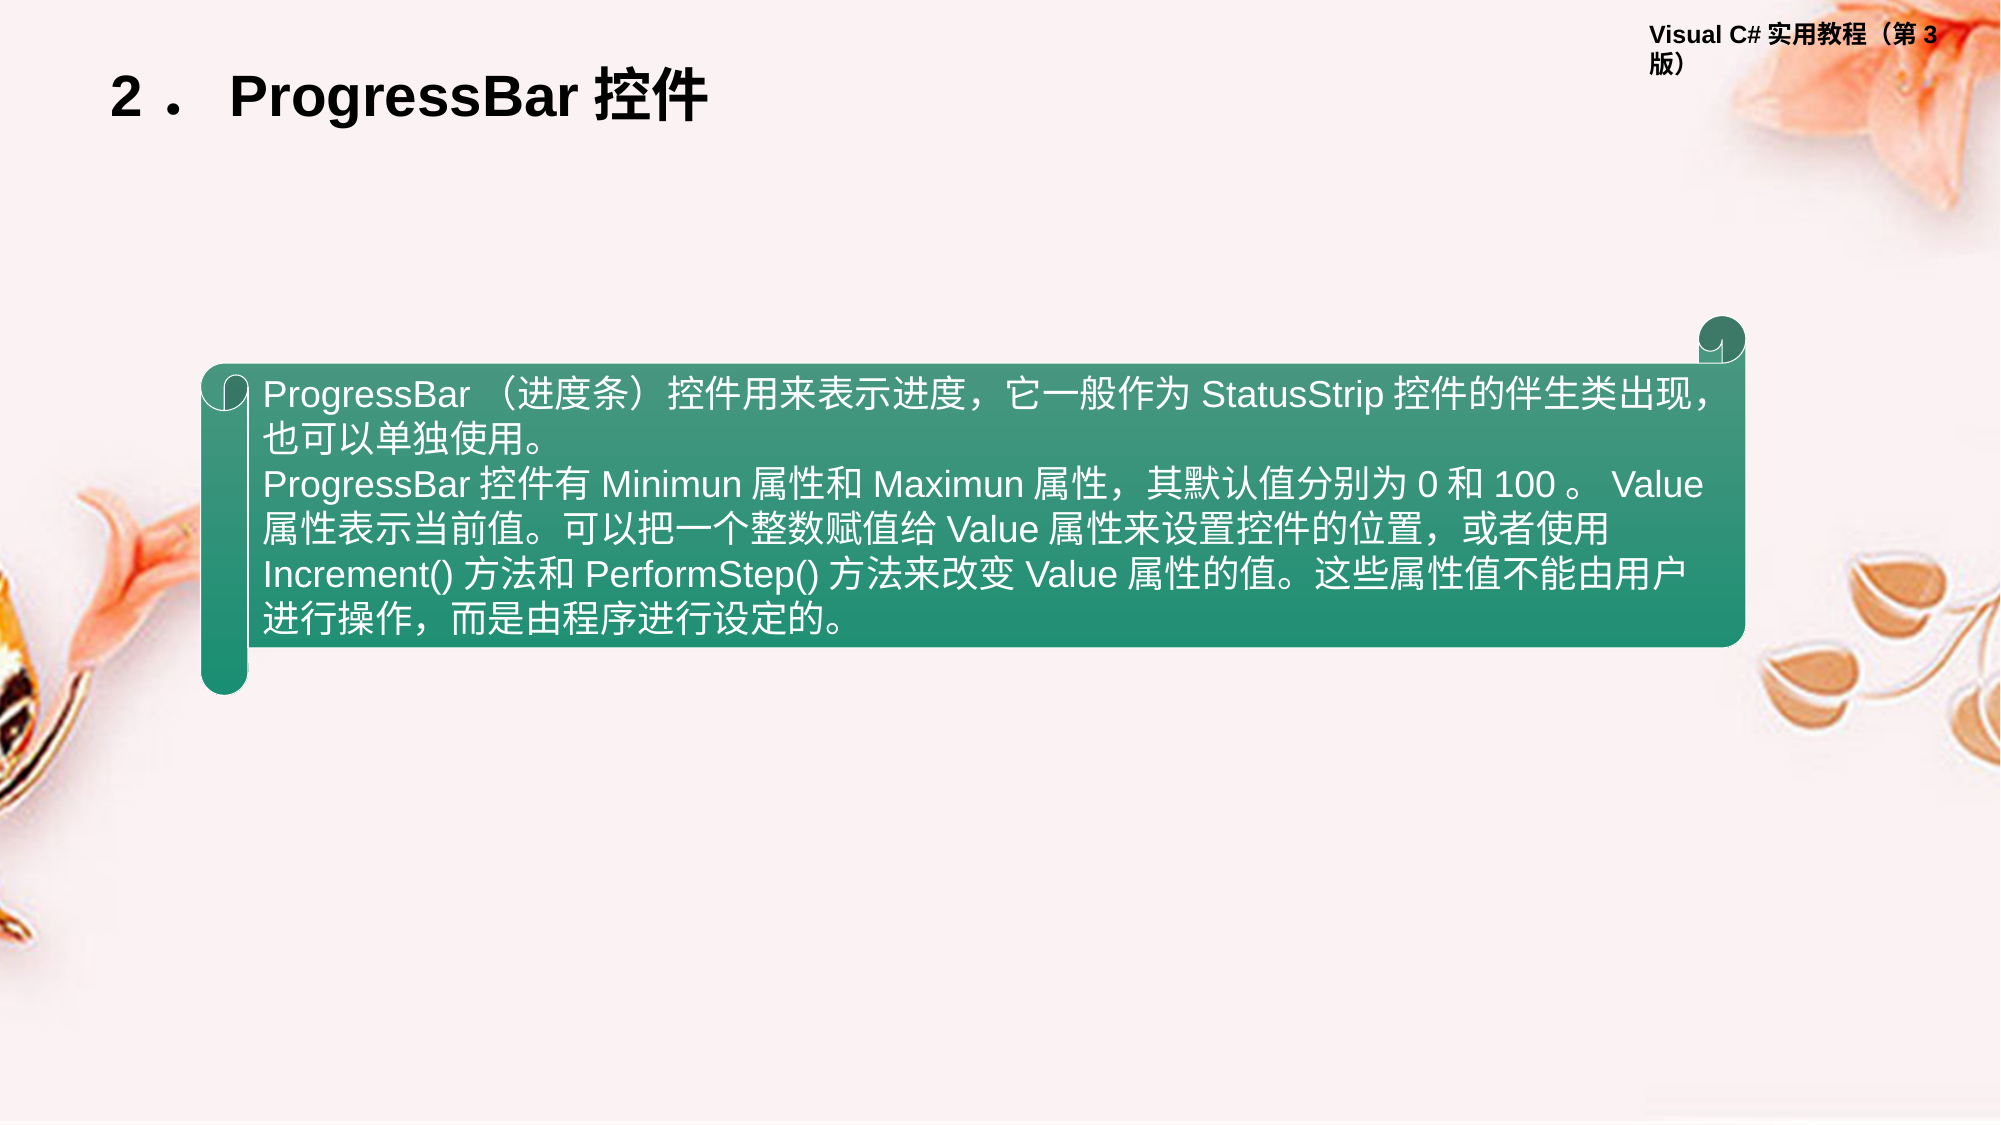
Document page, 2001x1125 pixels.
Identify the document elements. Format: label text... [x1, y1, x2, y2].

picture [0, 0, 2001, 1125]
text_box ProgressBar（进度条）控件用来表示进度，它一般作为StatusStrip控件的伴生类出现，也可以单独使用。 ProgressBar控件有Minimun属性和Maximun属性，其默认值分别为0和100。Value属性表示当前值。可以把一个整数赋值给Value属性来设置控件的位置，或者使用Increment()方法和PerformStep()方法来改变Value属性的值。这些属性值不能由用户进行操作，而是由程序进行设定的。 [199, 315, 1747, 696]
text_box 2．ProgressBar控件 [96, 58, 1047, 136]
